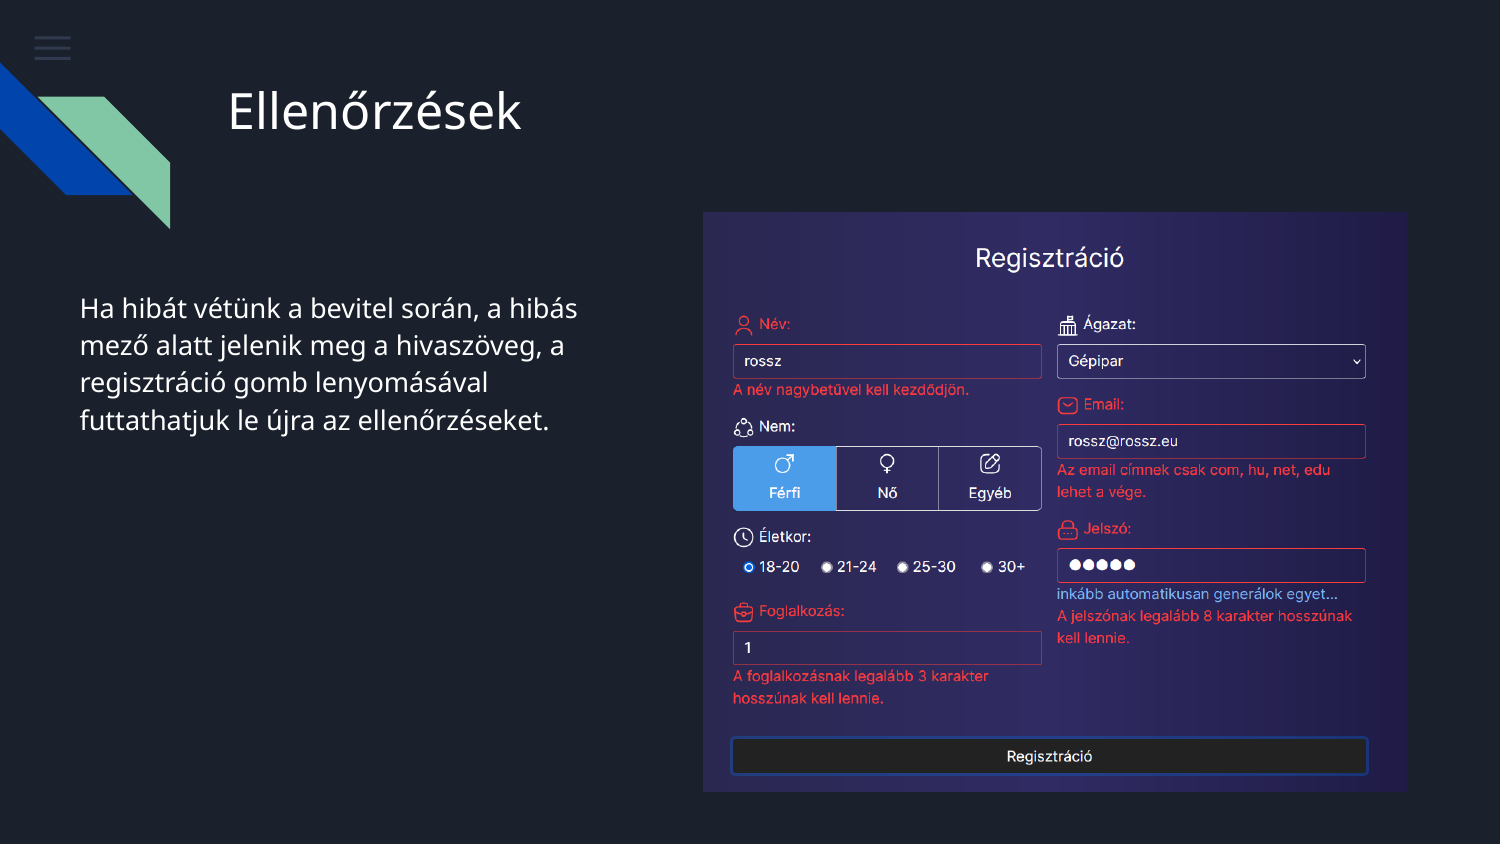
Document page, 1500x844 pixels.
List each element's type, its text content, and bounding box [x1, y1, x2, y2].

title Ellenőrzések [212, 64, 1368, 215]
list Ha hibát vétünk a bevitel során, a hibás mező alatt jelenik meg a hivaszöveg, a regisztráció gomb lenyomásával futtathatjuk le újra az ellenőrzéseket. [64, 271, 661, 734]
picture [702, 212, 1407, 793]
